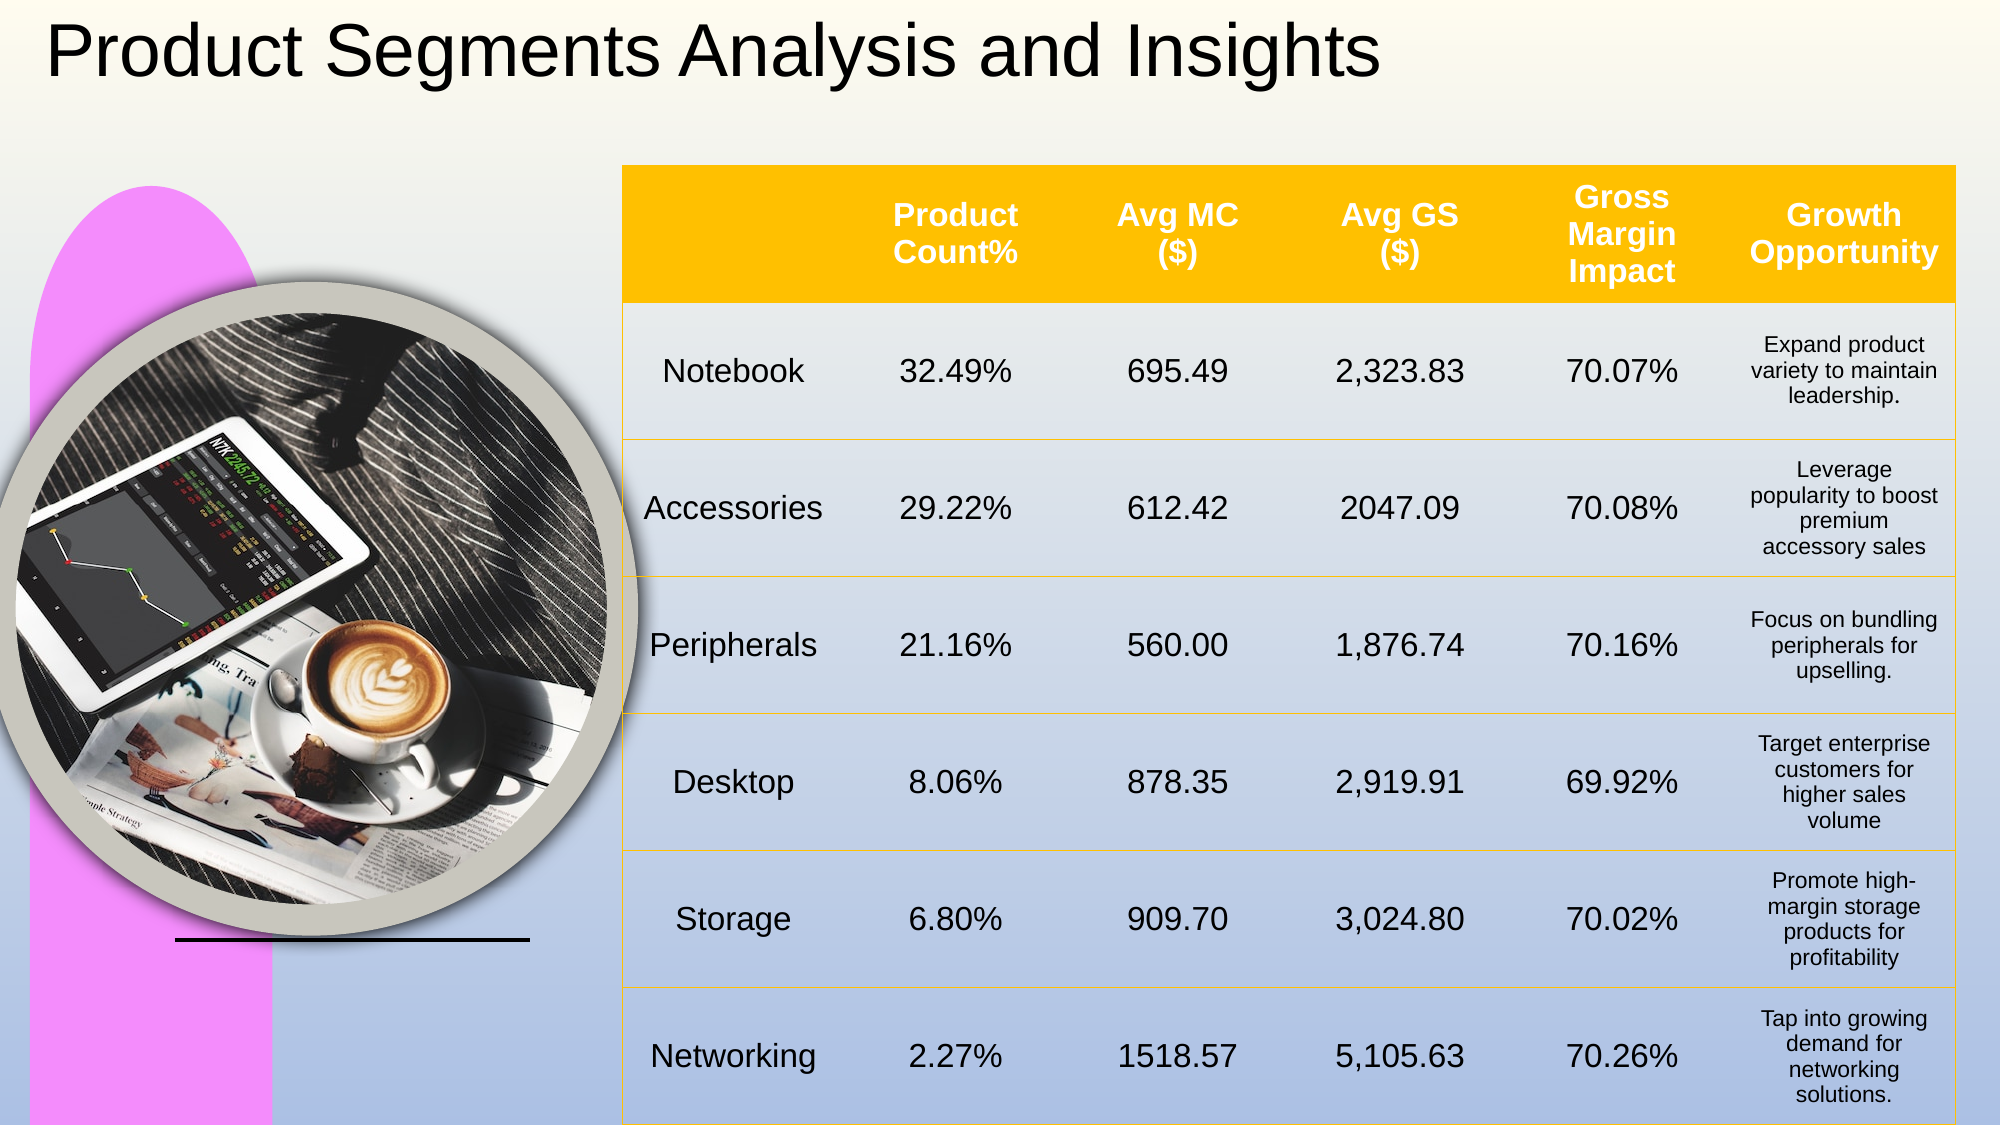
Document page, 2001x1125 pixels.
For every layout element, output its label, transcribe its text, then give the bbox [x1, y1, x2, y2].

table_header [623, 166, 845, 302]
table_cell 2047.09 [1289, 440, 1511, 576]
table_cell 69.92% [1511, 714, 1733, 850]
table_cell 32.49% [845, 303, 1067, 439]
text_box [40, 184, 253, 297]
table_cell Promote high-margin storage products for profitability [1733, 851, 1955, 987]
table_cell Tap into growing demand for networking solutions. [1733, 988, 1955, 1124]
table_header Product Count% [845, 166, 1067, 302]
table_cell 70.02% [1511, 851, 1733, 987]
table_cell 909.70 [1067, 851, 1289, 987]
table_cell 612.42 [1067, 440, 1289, 576]
table_header Avg MC ($) [1067, 166, 1289, 302]
table_cell Desktop [623, 714, 845, 850]
table_cell Peripherals [623, 577, 845, 713]
table_header Growth Opportunity [1733, 166, 1955, 302]
table_cell 29.22% [845, 440, 1067, 576]
table_cell 878.35 [1067, 714, 1289, 850]
table_cell Notebook [623, 303, 845, 439]
table_cell 21.16% [845, 577, 1067, 713]
table_cell 6.80% [845, 851, 1067, 987]
table_cell Target enterprise customers for higher sales volume [1733, 714, 1955, 850]
table_cell 1518.57 [1067, 988, 1289, 1124]
table_cell Expand product variety to maintain leadership. [1733, 303, 1955, 439]
table_cell 70.08% [1511, 440, 1733, 576]
picture [0, 297, 623, 920]
table_cell 695.49 [1067, 303, 1289, 439]
table_cell Focus on bundling peripherals for upselling. [1733, 577, 1955, 713]
table_cell Storage [623, 851, 845, 987]
table_cell 3,024.80 [1289, 851, 1511, 987]
table_cell 560.00 [1067, 577, 1289, 713]
table_cell Accessories [623, 440, 845, 576]
table_header Gross Margin Impact [1511, 166, 1733, 302]
title Product Segments Analysis and Insights [30, 0, 1755, 105]
table_header Avg GS ($) [1289, 166, 1511, 302]
table_cell 70.16% [1511, 577, 1733, 713]
table_cell Leverage popularity to boost premium accessory sales [1733, 440, 1955, 576]
table_cell 2,919.91 [1289, 714, 1511, 850]
table_cell 70.26% [1511, 988, 1733, 1124]
table_cell 5,105.63 [1289, 988, 1511, 1124]
table_cell 2,323.83 [1289, 303, 1511, 439]
text_box [28, 920, 274, 1125]
table_cell 2.27% [845, 988, 1067, 1124]
table_cell 8.06% [845, 714, 1067, 850]
table_cell 70.07% [1511, 303, 1733, 439]
table_cell 1,876.74 [1289, 577, 1511, 713]
table_cell Networking [623, 988, 845, 1124]
